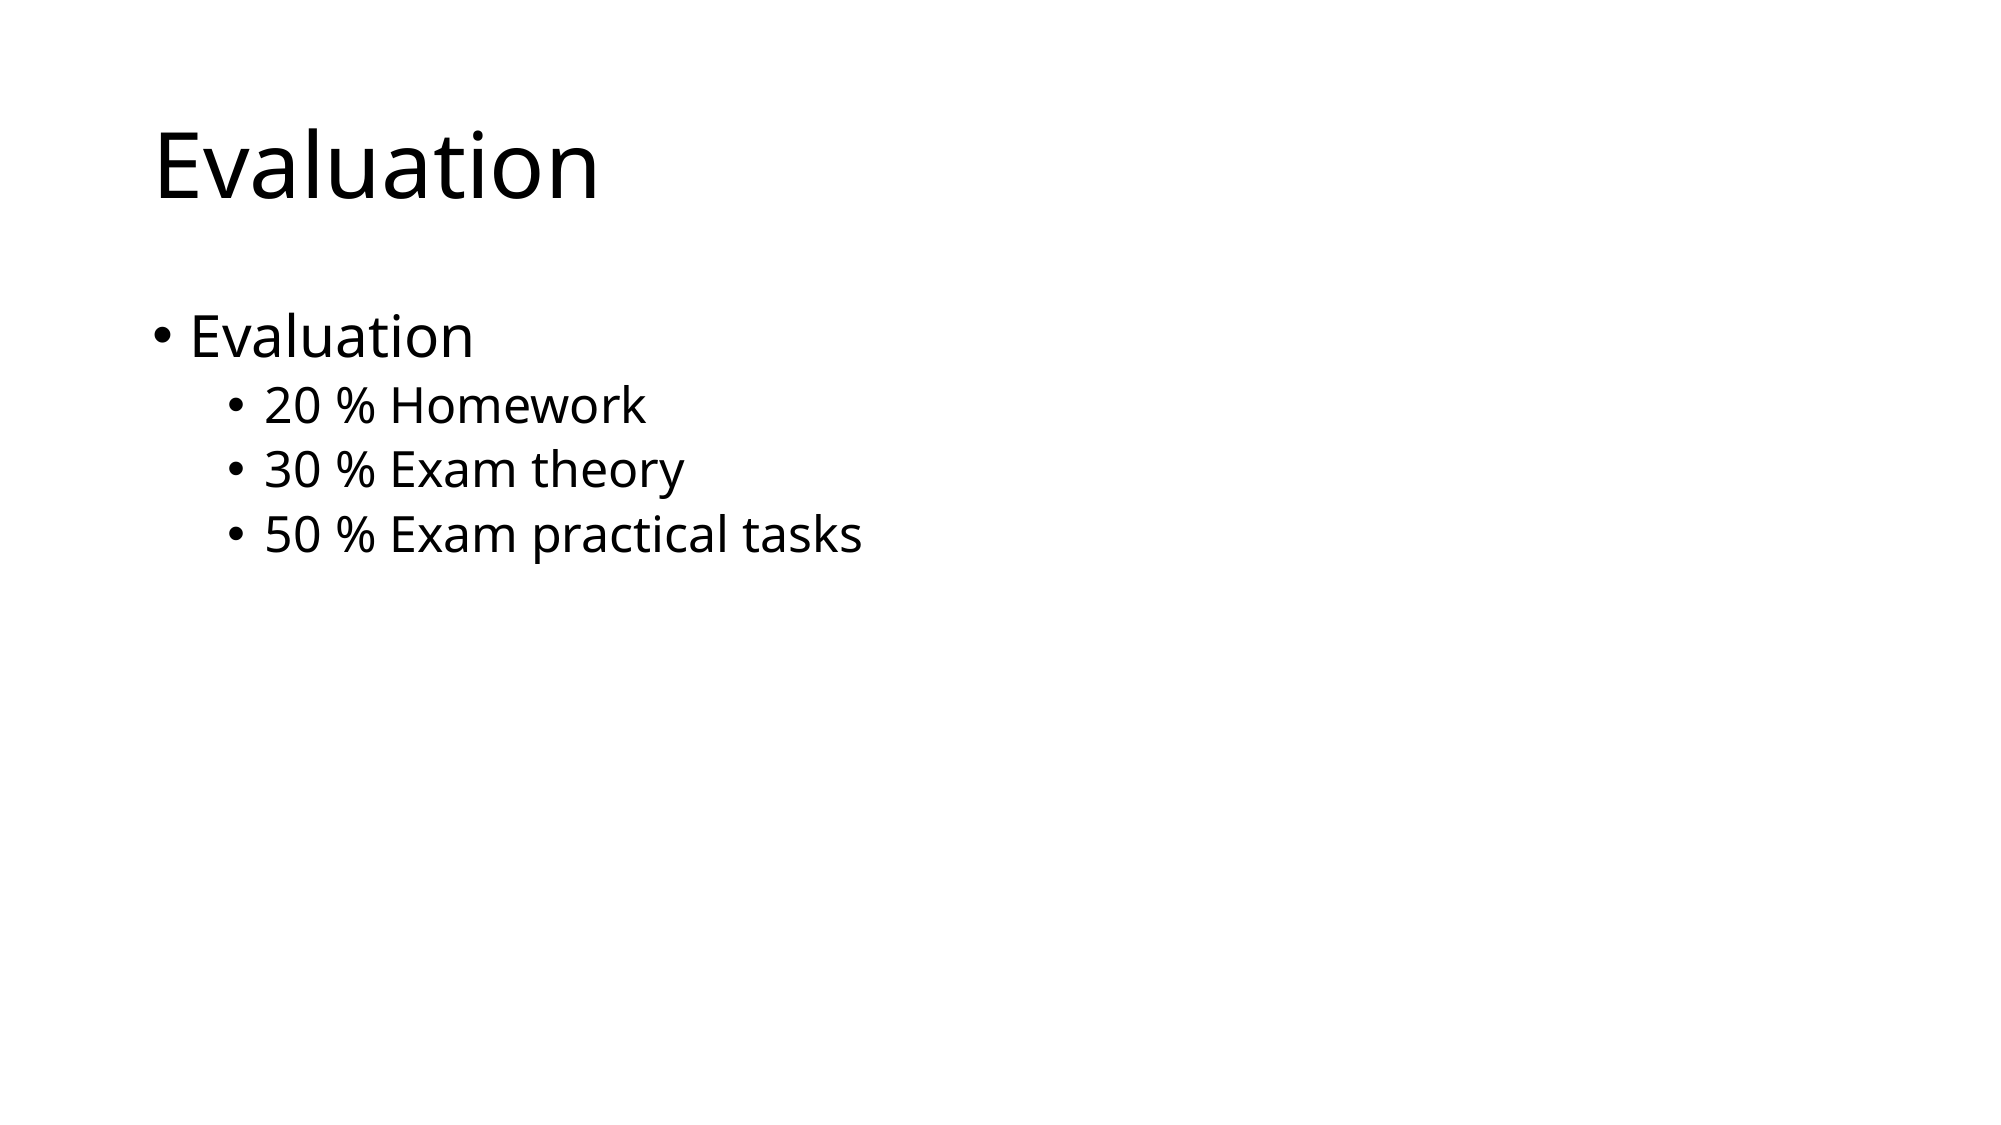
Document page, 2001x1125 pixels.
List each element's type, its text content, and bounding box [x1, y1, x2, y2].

list Evaluation 20 % Homework 30 % Exam theory 50 % Exam practical tasks [137, 299, 1863, 1014]
title Evaluation [137, 59, 1863, 278]
